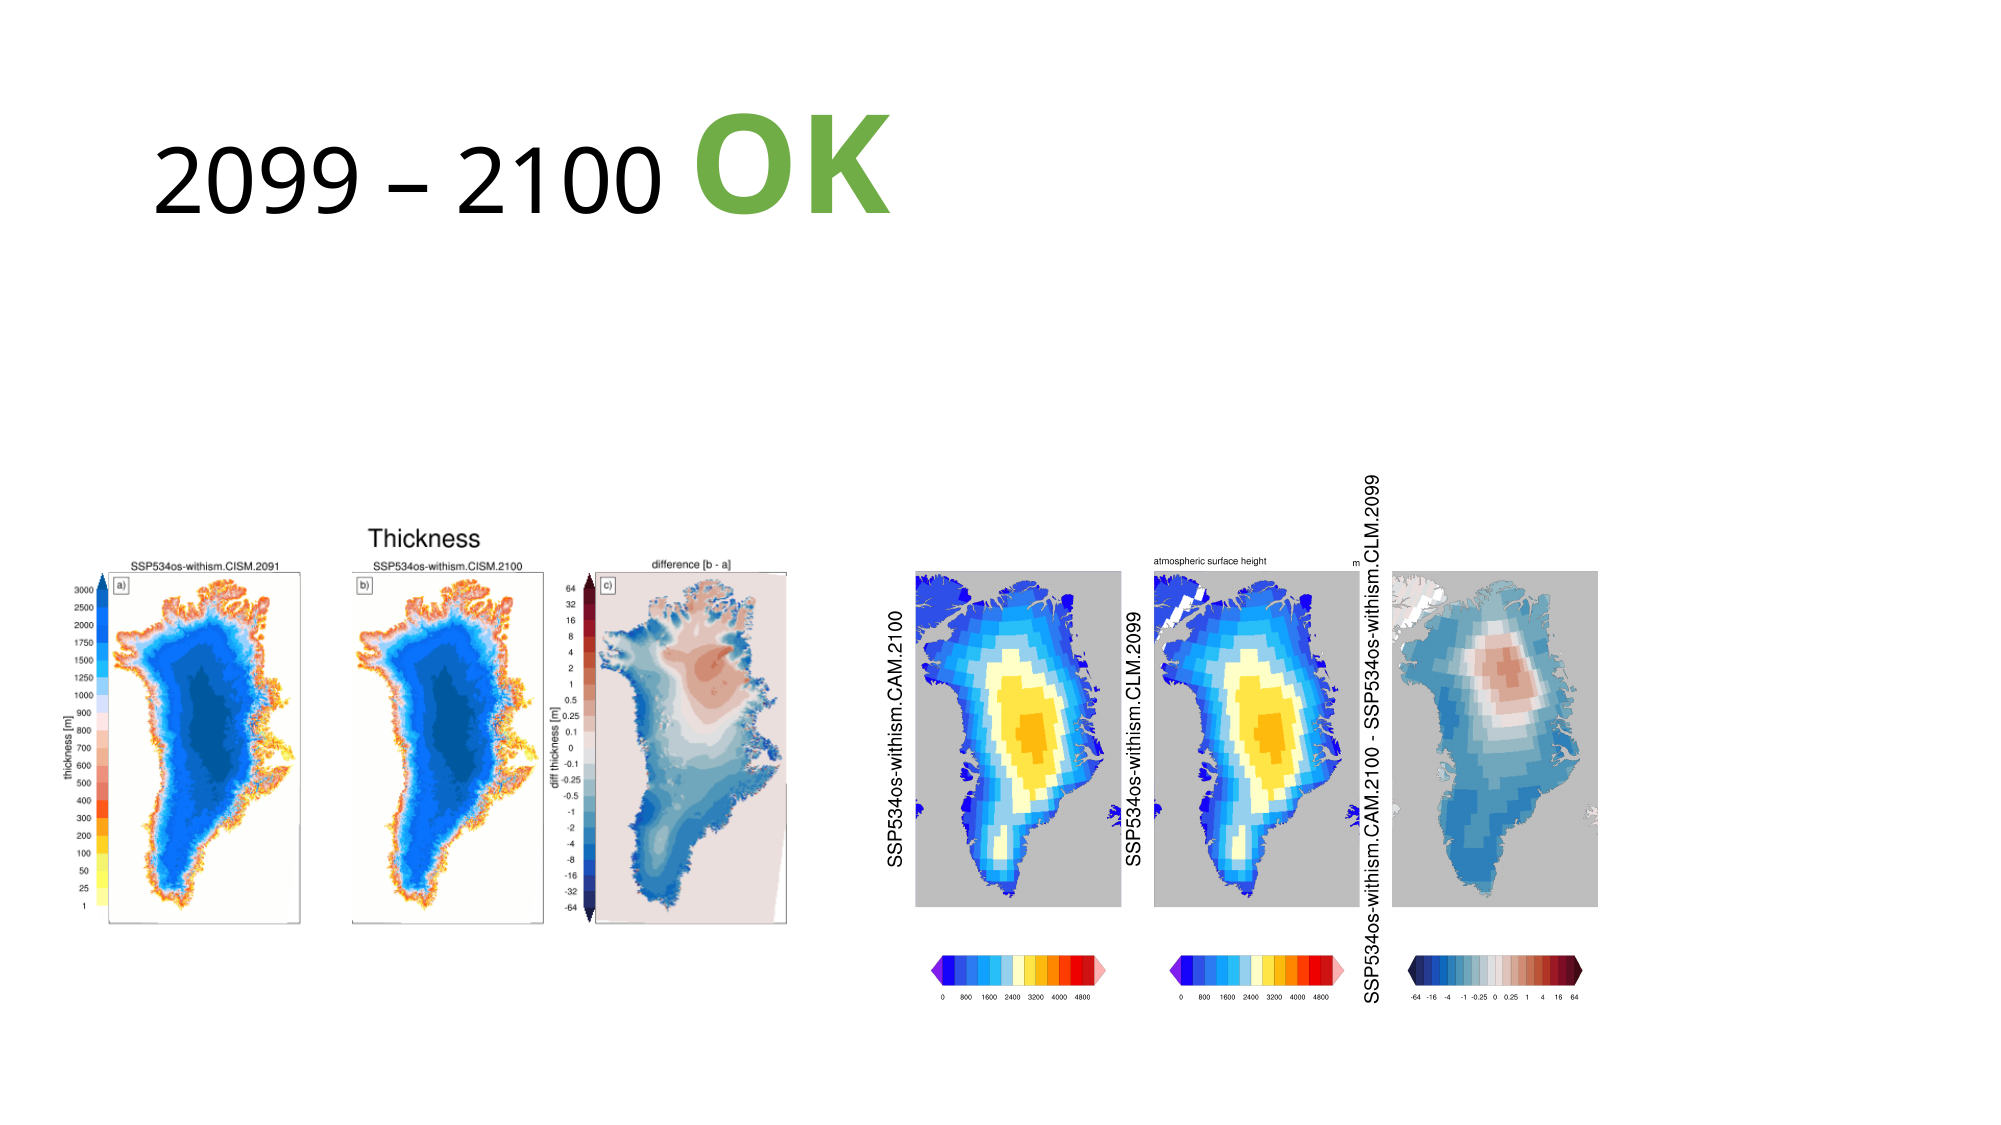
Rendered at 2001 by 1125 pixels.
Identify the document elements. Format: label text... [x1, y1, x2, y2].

picture [59, 354, 789, 1084]
title 2099 – 2100 OK [137, 59, 1863, 278]
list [885, 442, 1600, 1125]
